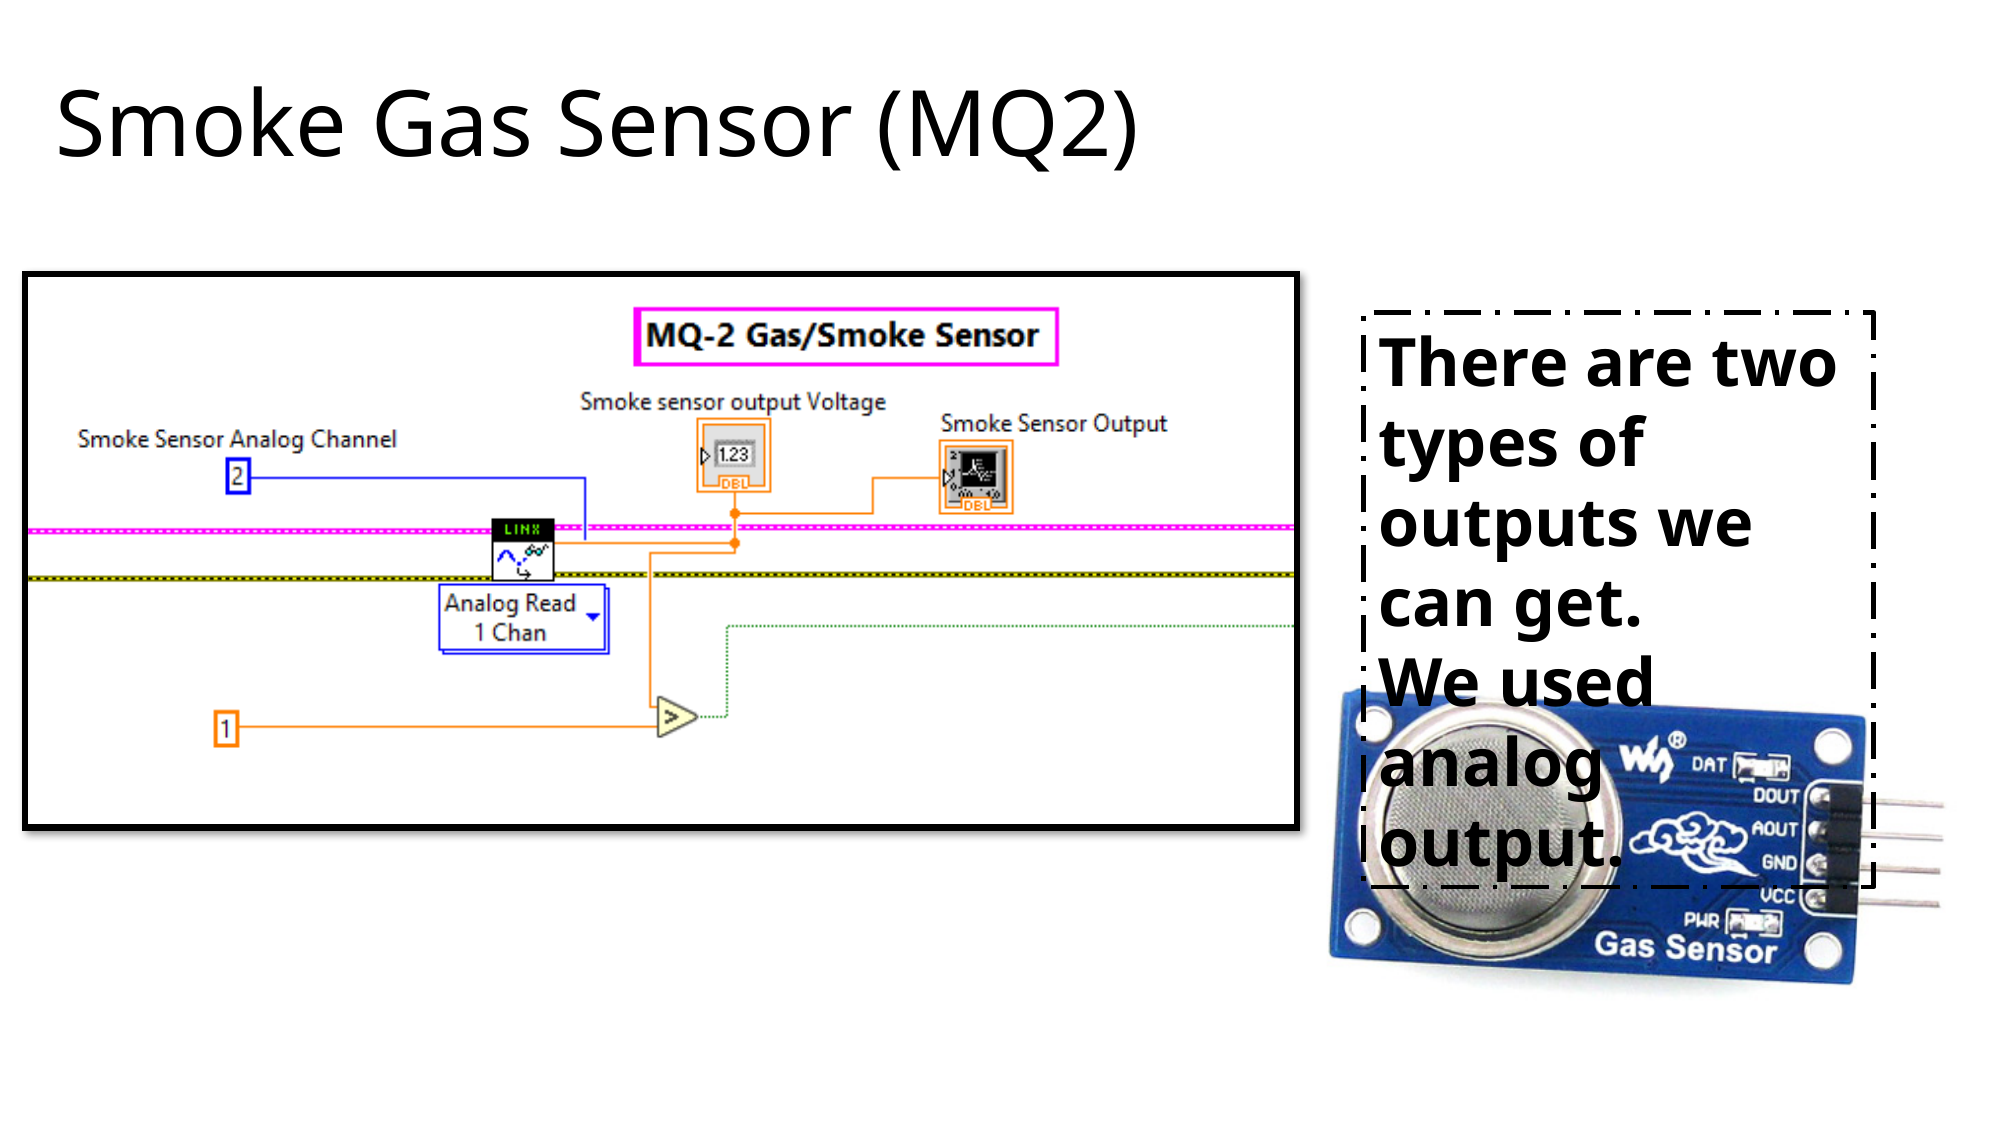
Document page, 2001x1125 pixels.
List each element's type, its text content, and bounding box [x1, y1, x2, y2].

title Smoke Gas Sensor (MQ2) [40, 38, 1691, 216]
picture [27, 276, 1294, 825]
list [1282, 614, 1973, 1057]
text_box There are two types of outputs we can get. We used analog output. [1363, 312, 1874, 614]
